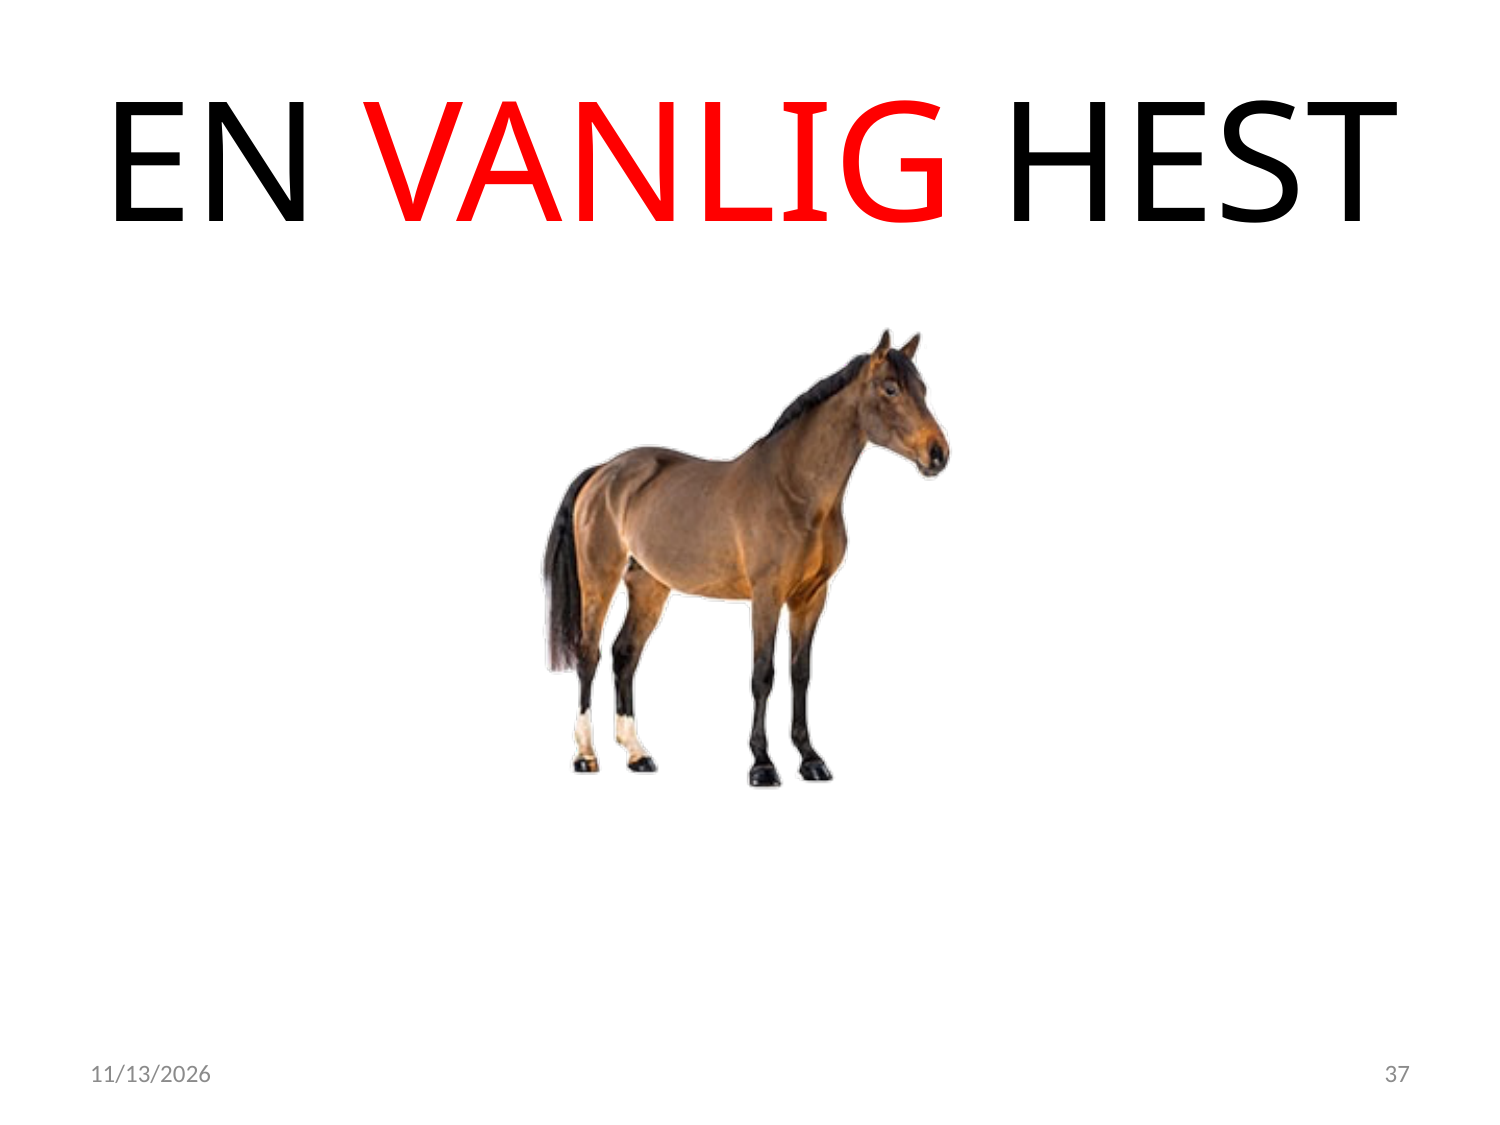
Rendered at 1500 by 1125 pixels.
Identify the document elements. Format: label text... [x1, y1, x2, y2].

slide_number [75, 1042, 425, 1103]
slide_number 37 [1074, 1042, 1425, 1103]
list EN VANLIG HEST [0, 47, 1500, 149]
picture [524, 322, 974, 803]
